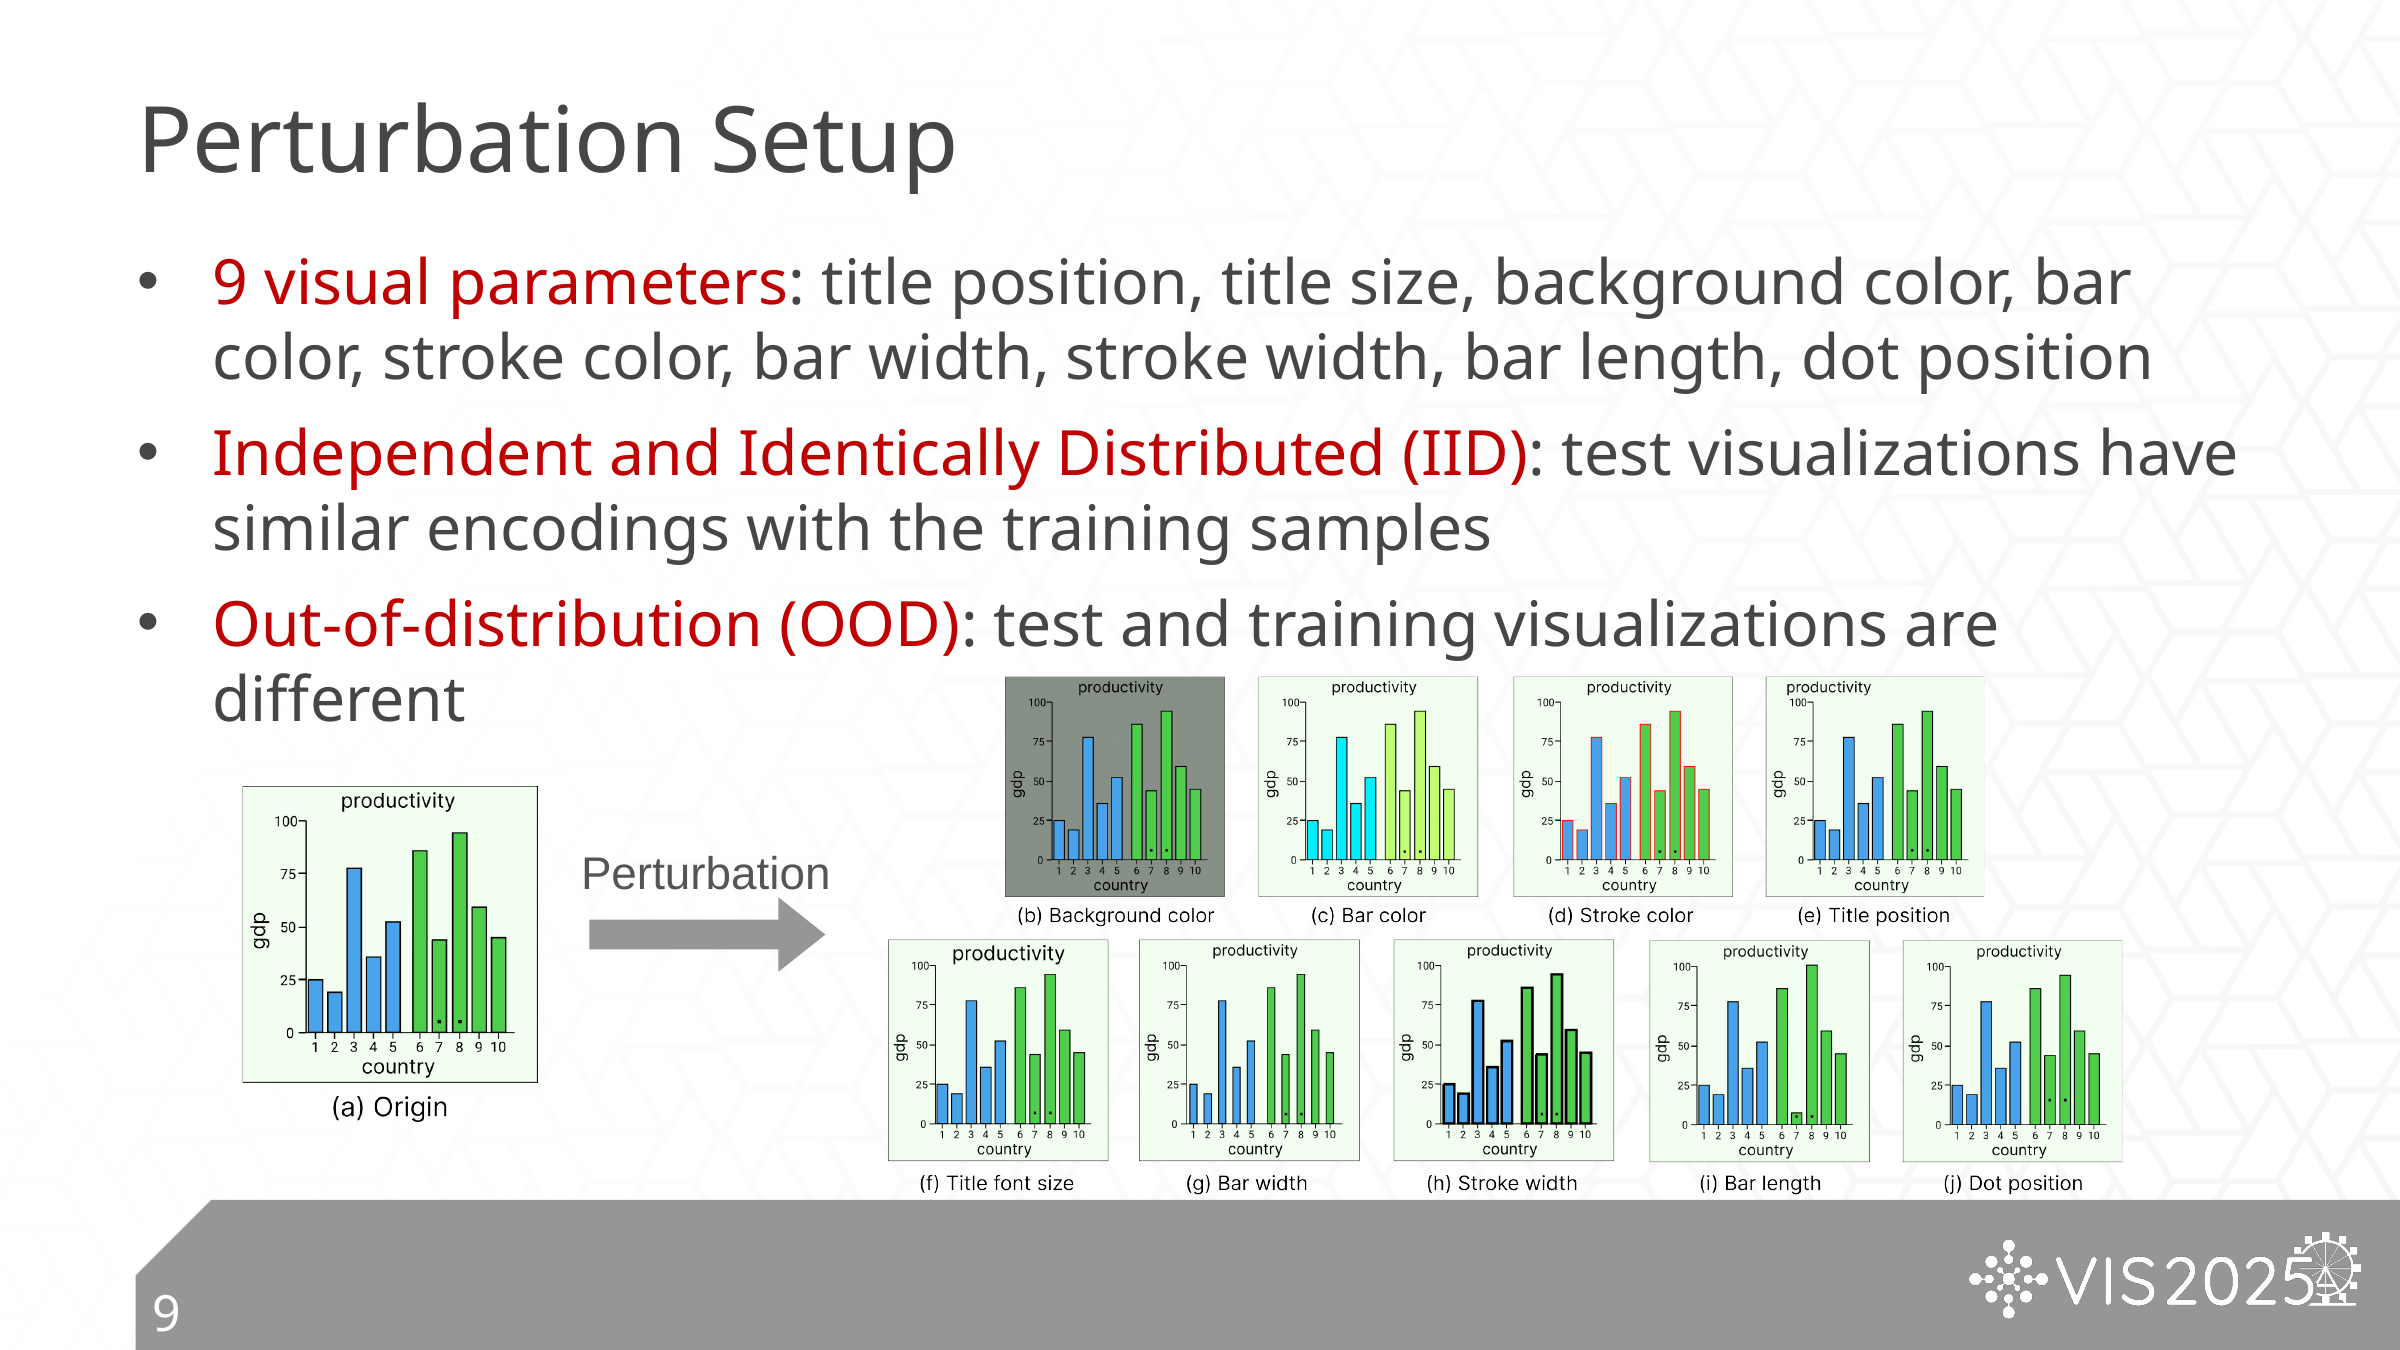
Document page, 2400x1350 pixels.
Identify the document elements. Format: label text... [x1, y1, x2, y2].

picture [0, 0, 2400, 1350]
picture [1969, 1232, 2361, 1319]
list 9 visual parameters: title position, title size, background color, bar color, stroke color, bar width, stroke width, bar length, dot position Independent and Identically Distributed (IID): test visualizations have similar encodings with the training samples Out-of-distribution (OOD): test and training visualizations are different [137, 242, 2263, 1171]
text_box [566, 836, 864, 973]
title Perturbation Setup [137, 54, 2263, 192]
